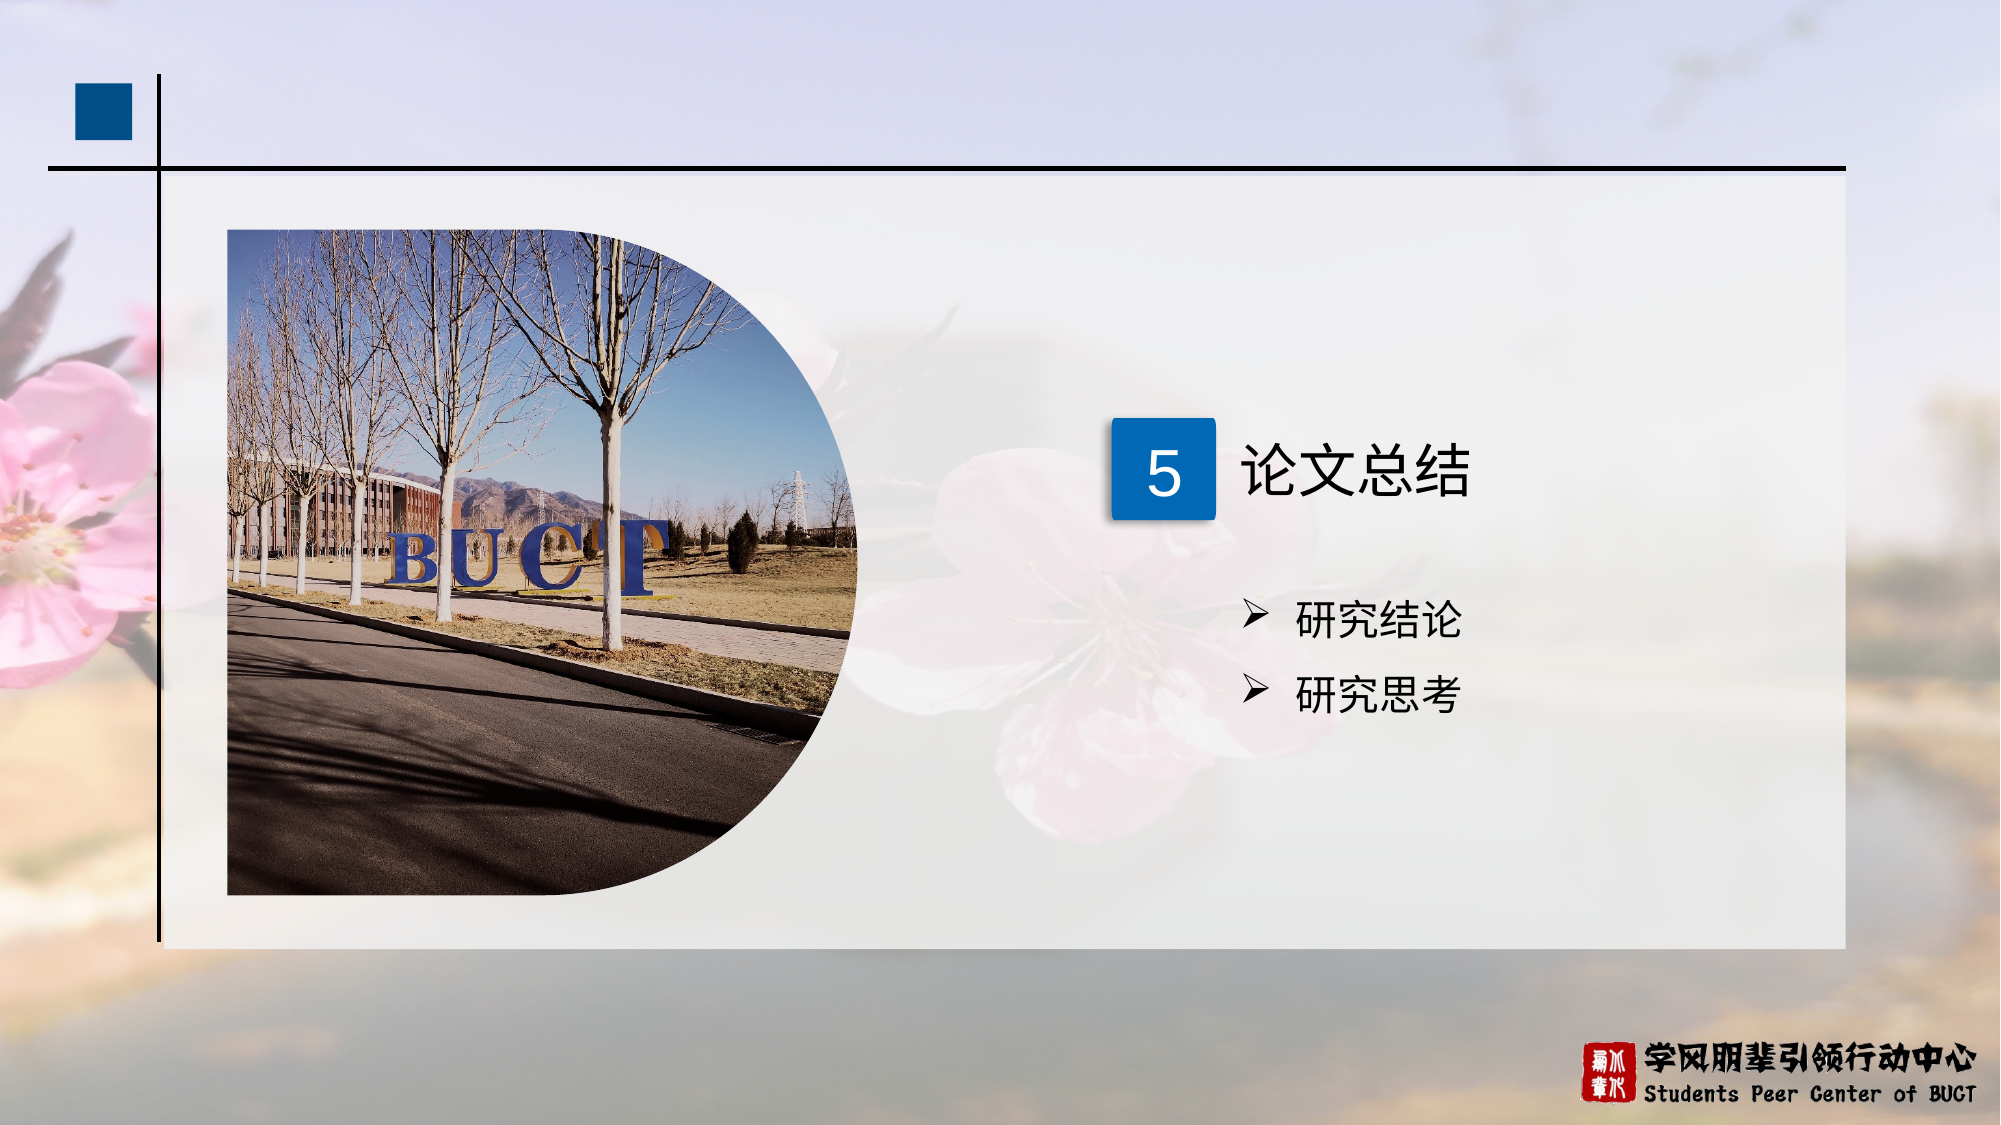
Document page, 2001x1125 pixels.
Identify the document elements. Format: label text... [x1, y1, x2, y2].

text_box 研究结论 研究思考 [1224, 561, 1478, 726]
picture [227, 229, 858, 896]
picture [1569, 1030, 2000, 1116]
text_box 论文总结 [1225, 426, 1488, 512]
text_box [1111, 418, 1216, 521]
